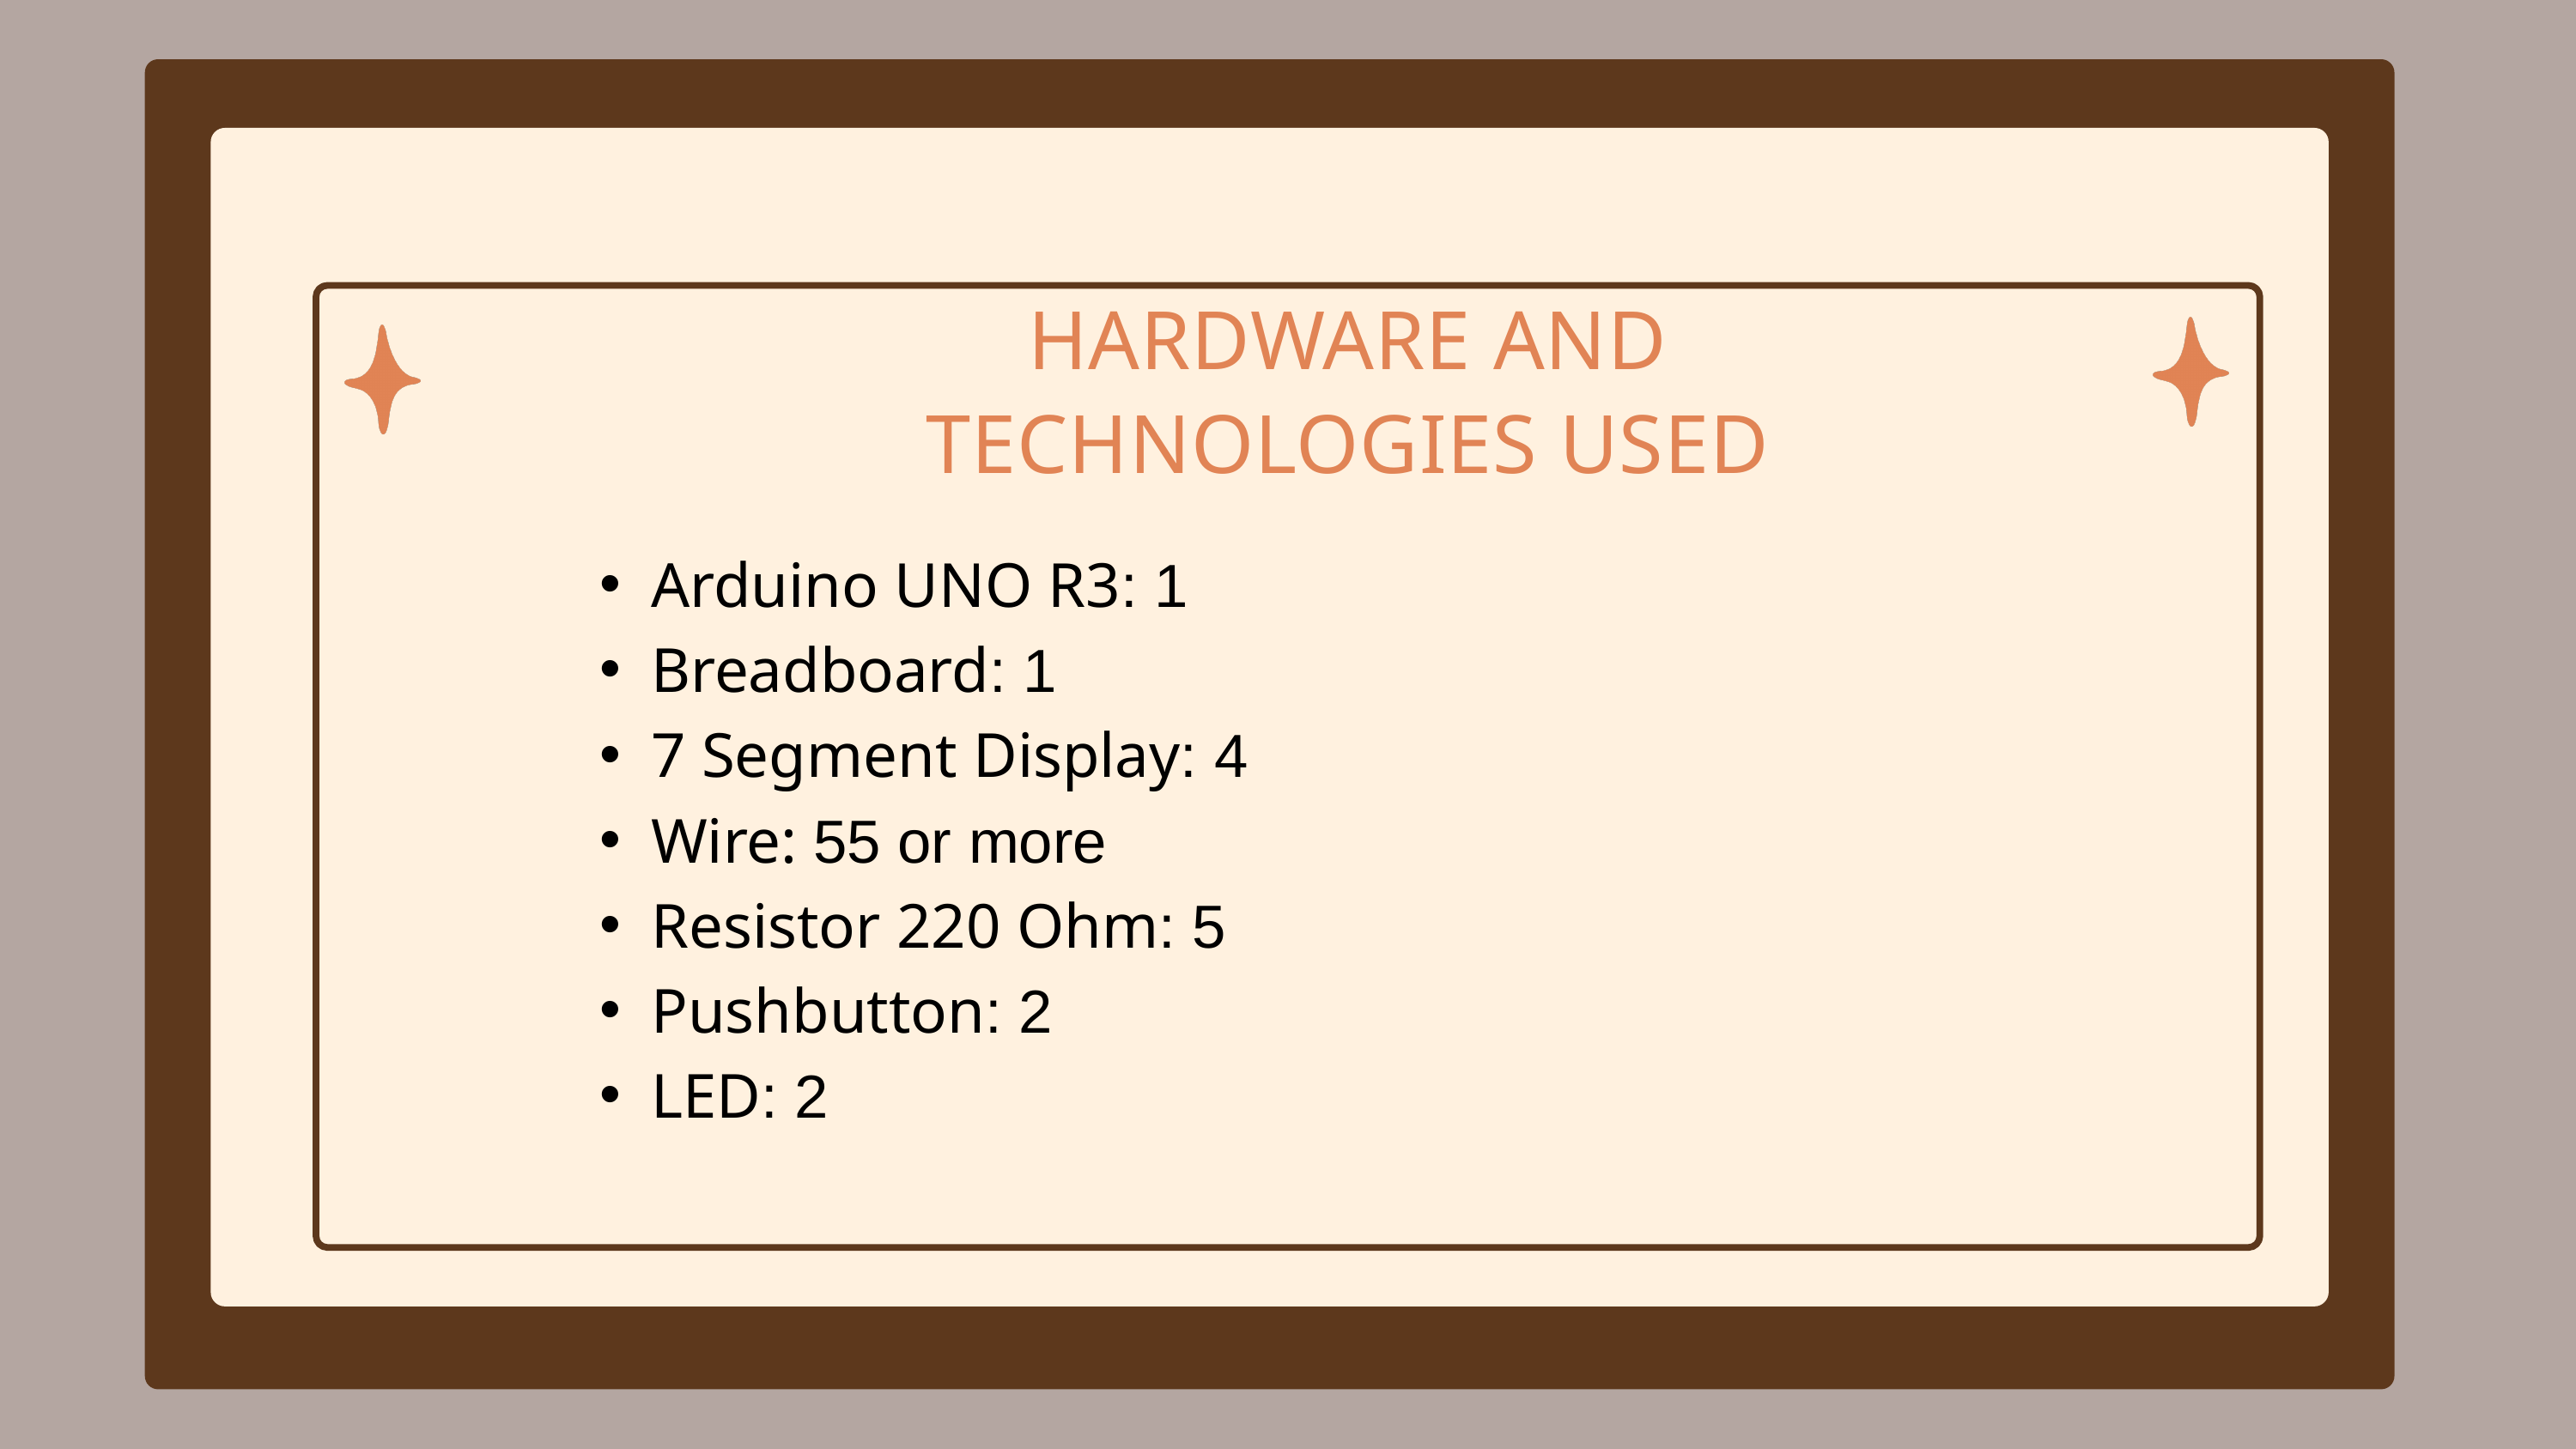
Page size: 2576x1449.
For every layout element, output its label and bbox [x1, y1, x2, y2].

text_box [315, 285, 2260, 1248]
text_box [210, 127, 2330, 1307]
text_box [144, 58, 2395, 1390]
